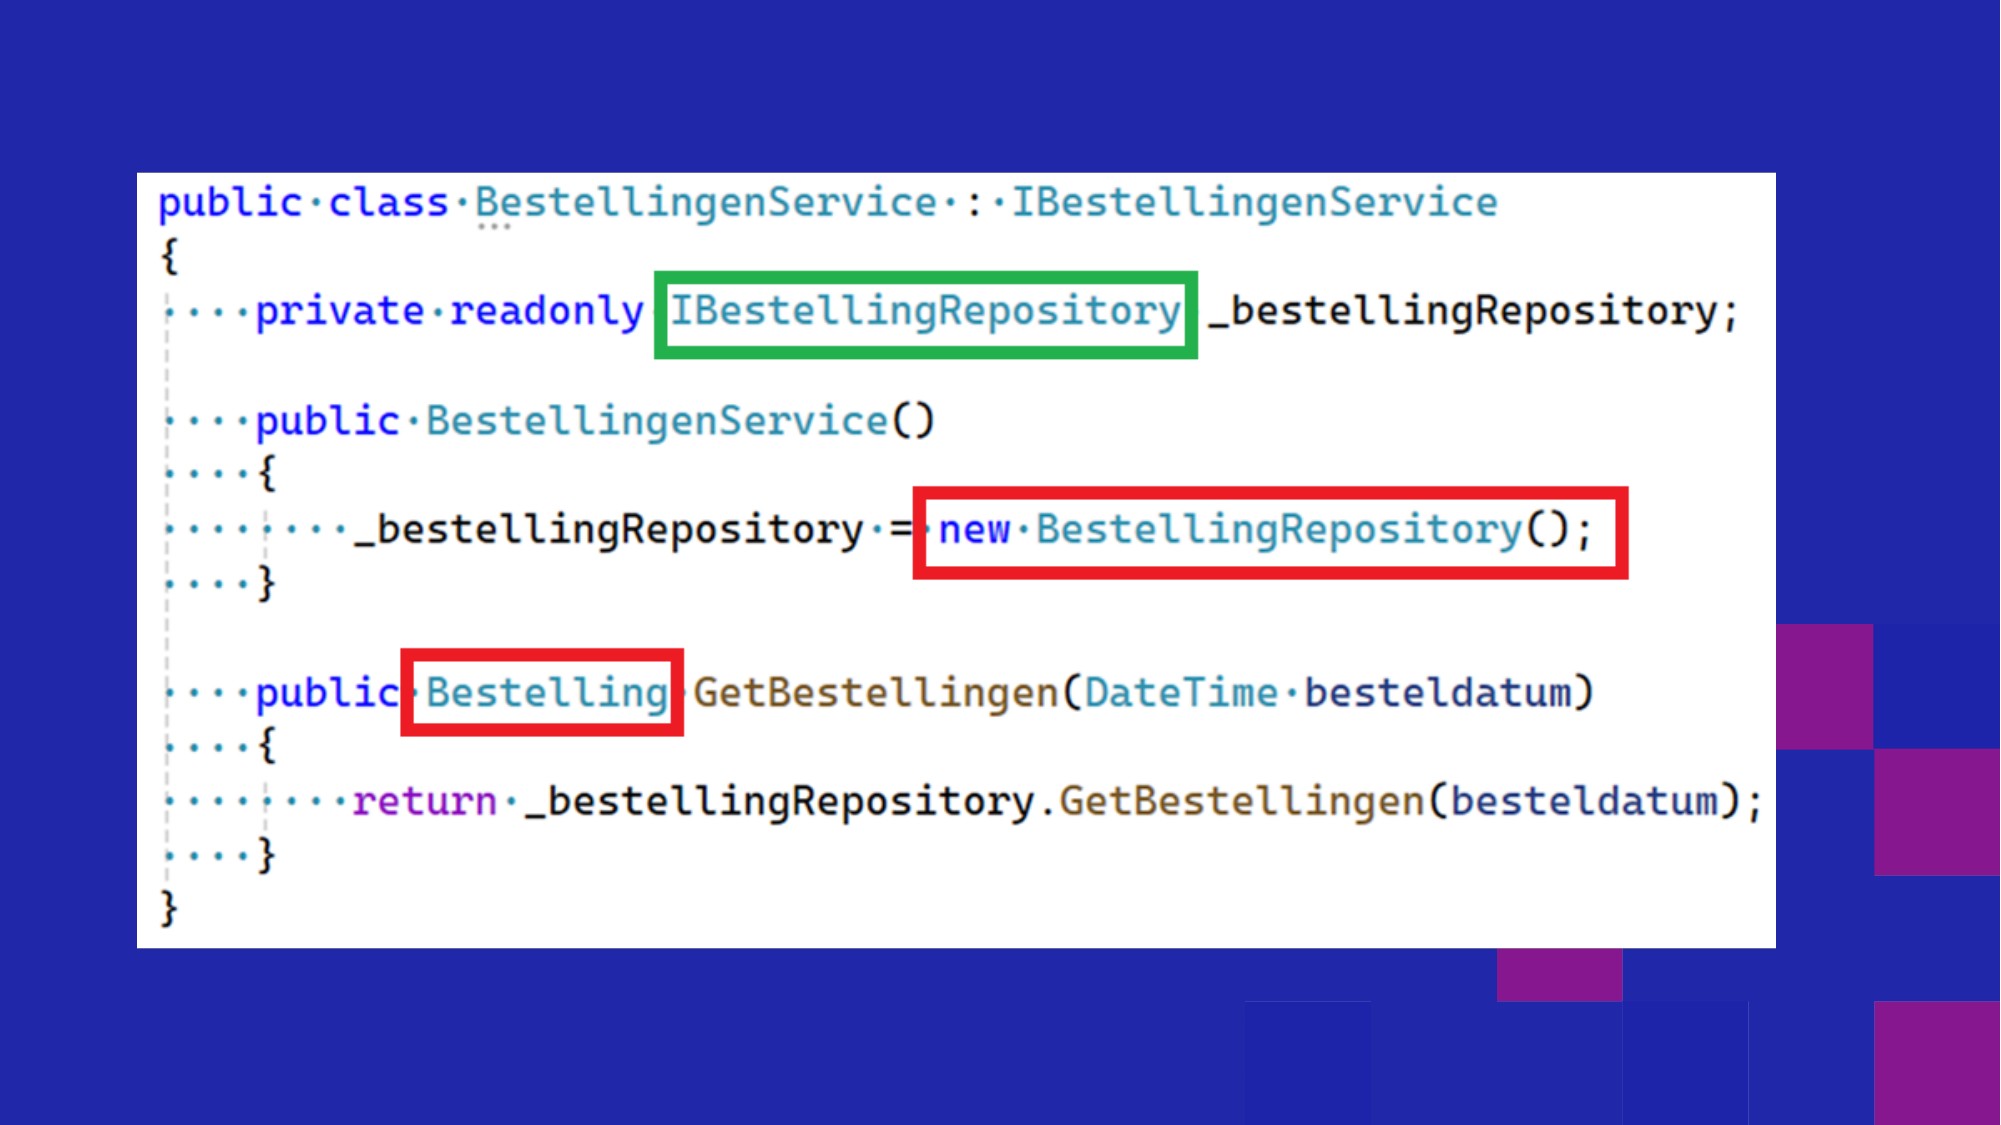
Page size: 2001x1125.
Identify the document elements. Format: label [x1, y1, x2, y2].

picture [136, 170, 1776, 955]
title [137, 59, 1863, 278]
list [137, 299, 1863, 1014]
